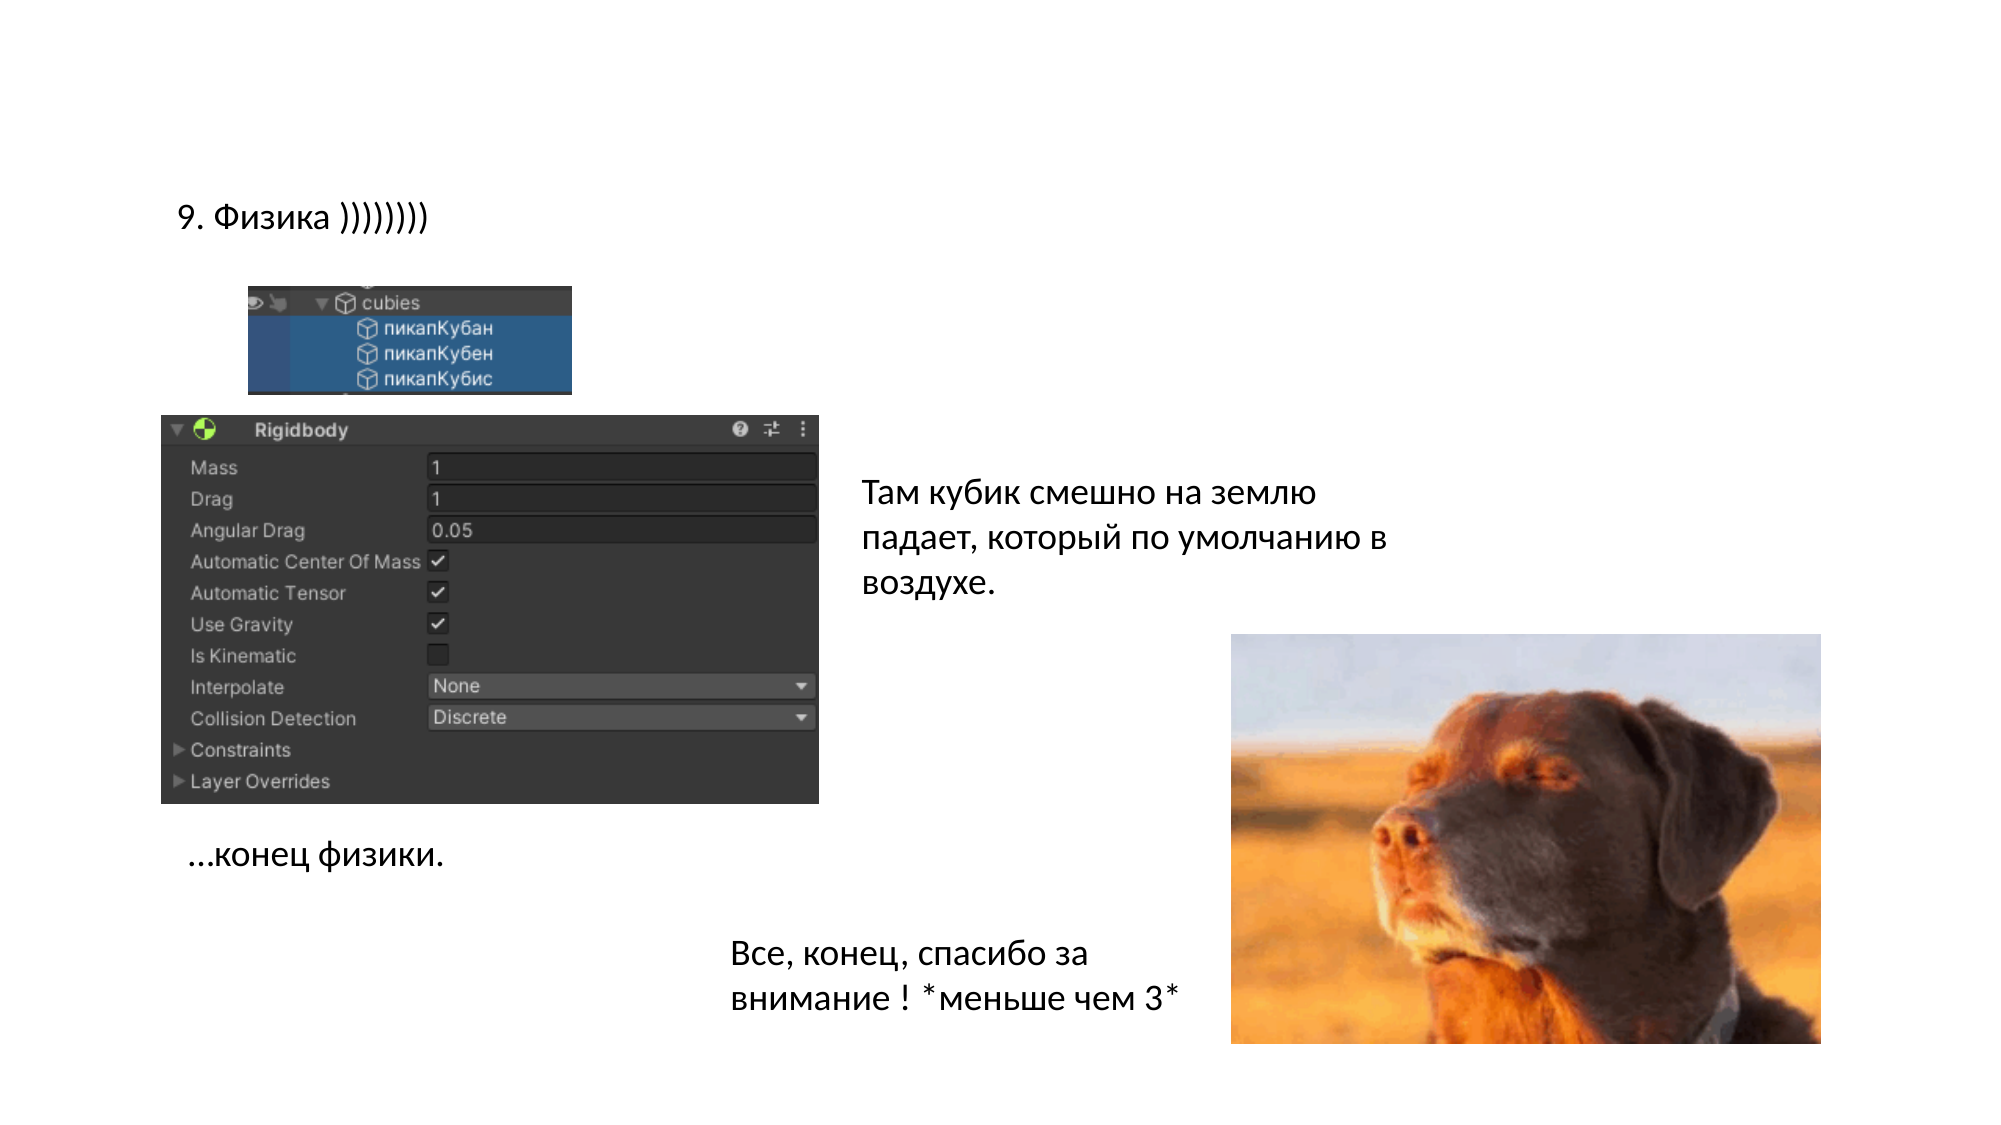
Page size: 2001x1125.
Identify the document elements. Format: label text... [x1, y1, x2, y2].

text_box …конец физики. [173, 821, 587, 882]
picture [248, 286, 572, 395]
text_box Все, конец, спасибо за внимание ! *меньше чем 3* [715, 920, 1208, 1026]
picture [161, 415, 819, 804]
picture [1231, 634, 1821, 1044]
text_box Там кубик смешно на землю падает, который по умолчанию в воздухе. [846, 459, 1412, 610]
text_box 9. Физика )))))))) [161, 184, 587, 245]
